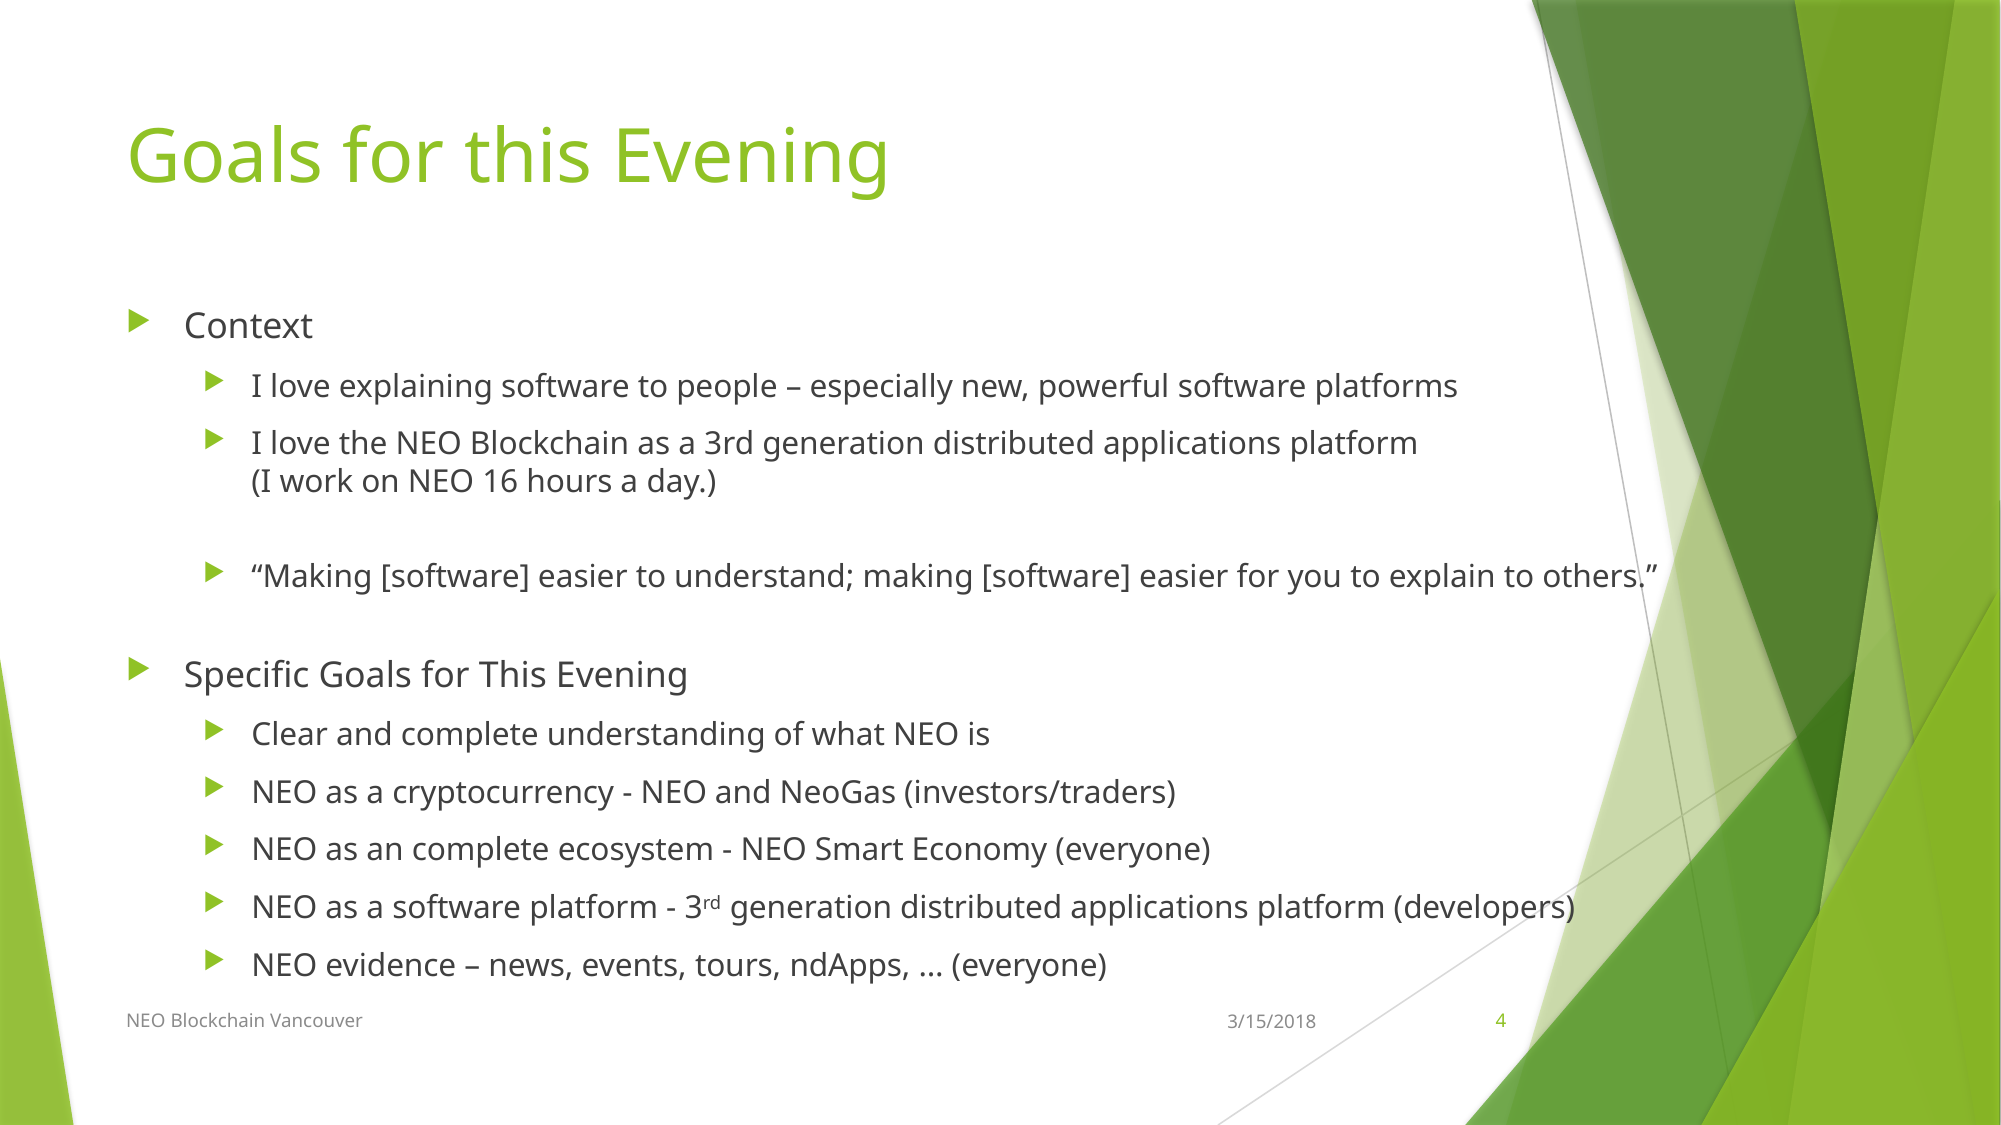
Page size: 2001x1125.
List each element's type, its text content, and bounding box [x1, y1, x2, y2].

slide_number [1181, 991, 1332, 1051]
footer NEO Blockchain Vancouver [111, 991, 1145, 1051]
slide_number 4 [1409, 991, 1522, 1051]
title Goals for this Evening [111, 99, 1802, 268]
list Context I love explaining software to people – especially new, powerful software platforms ‎I love the NEO Blockchain as a 3rd generation distributed applications platform (I work on NEO 16 hours a day.) “Making [software] easier to understand; making [software] easier for you to explain to others.” Specific Goals for This Evening Clear and complete understanding of what NEO is ‎NEO as a cryptocurrency - NEO and NeoGas (investors/traders) ‎NEO as an complete ecosystem - NEO Smart Economy (everyone) NEO as a software platform - ‎3rd generation distributed applications platform (developers) NEO ‎evidence – news, events, tours, ndApps, … (everyone) [111, 295, 1802, 991]
